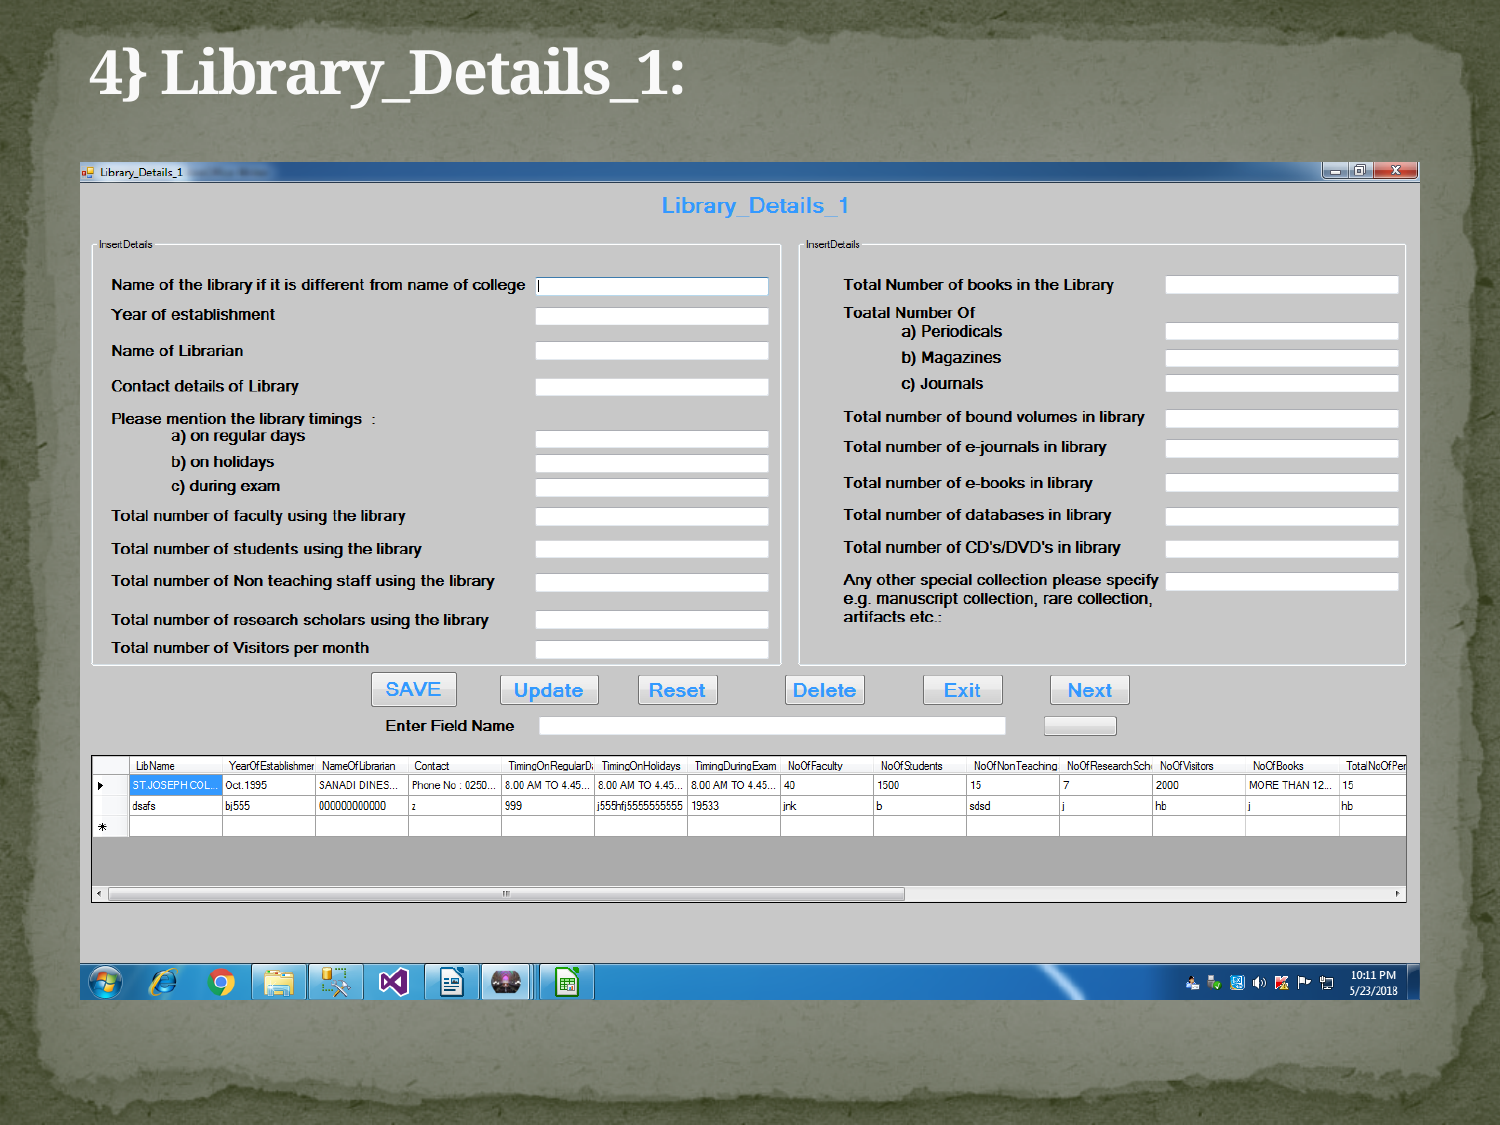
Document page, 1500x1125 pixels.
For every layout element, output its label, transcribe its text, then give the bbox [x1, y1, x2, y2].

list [82, 165, 1419, 998]
title 4} Library_Details_1: [74, 24, 1425, 158]
